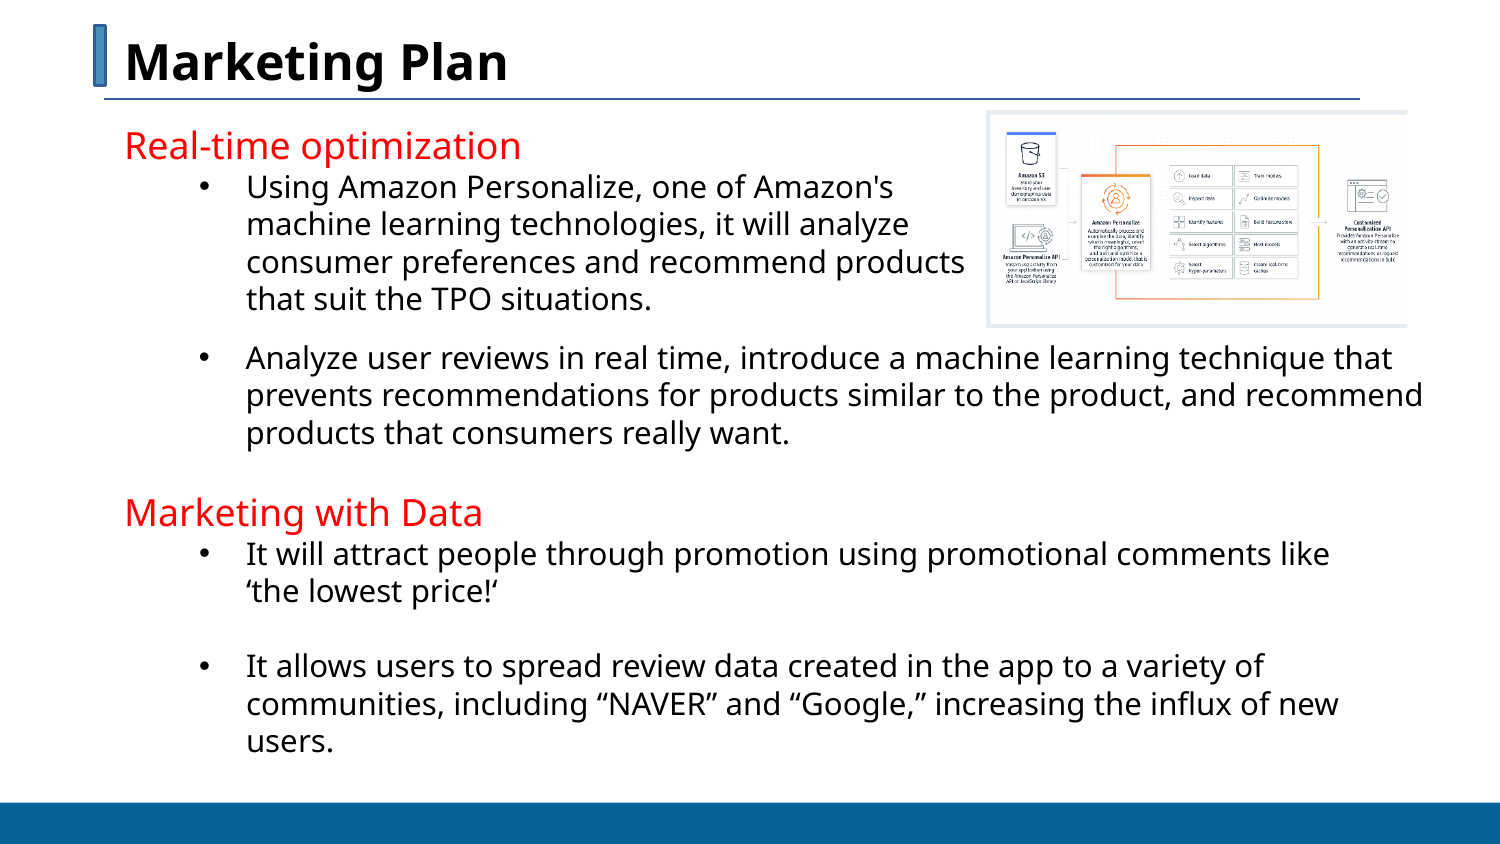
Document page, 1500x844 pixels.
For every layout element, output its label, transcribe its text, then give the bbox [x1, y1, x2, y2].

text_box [93, 22, 1383, 100]
text_box Analyze user reviews in real time, introduce a machine learning technique that prevents recommendations for products similar to the product, and recommend products that consumers really want. [109, 293, 1500, 496]
text_box [0, 801, 1500, 844]
text_box Real-time optimization Using Amazon Personalize, one of Amazon's machine learning technologies, it will analyze consumer preferences and recommend products that suit the TPO situations. [109, 114, 979, 293]
picture [985, 109, 1408, 329]
text_box Marketing with Data It will attract people through promotion using promotional comments like ‘the lowest price!‘ It allows users to spread review data created in the app to a variety of communities, including “NAVER” and “Google,” increasing the influx of new users. [109, 481, 1366, 804]
